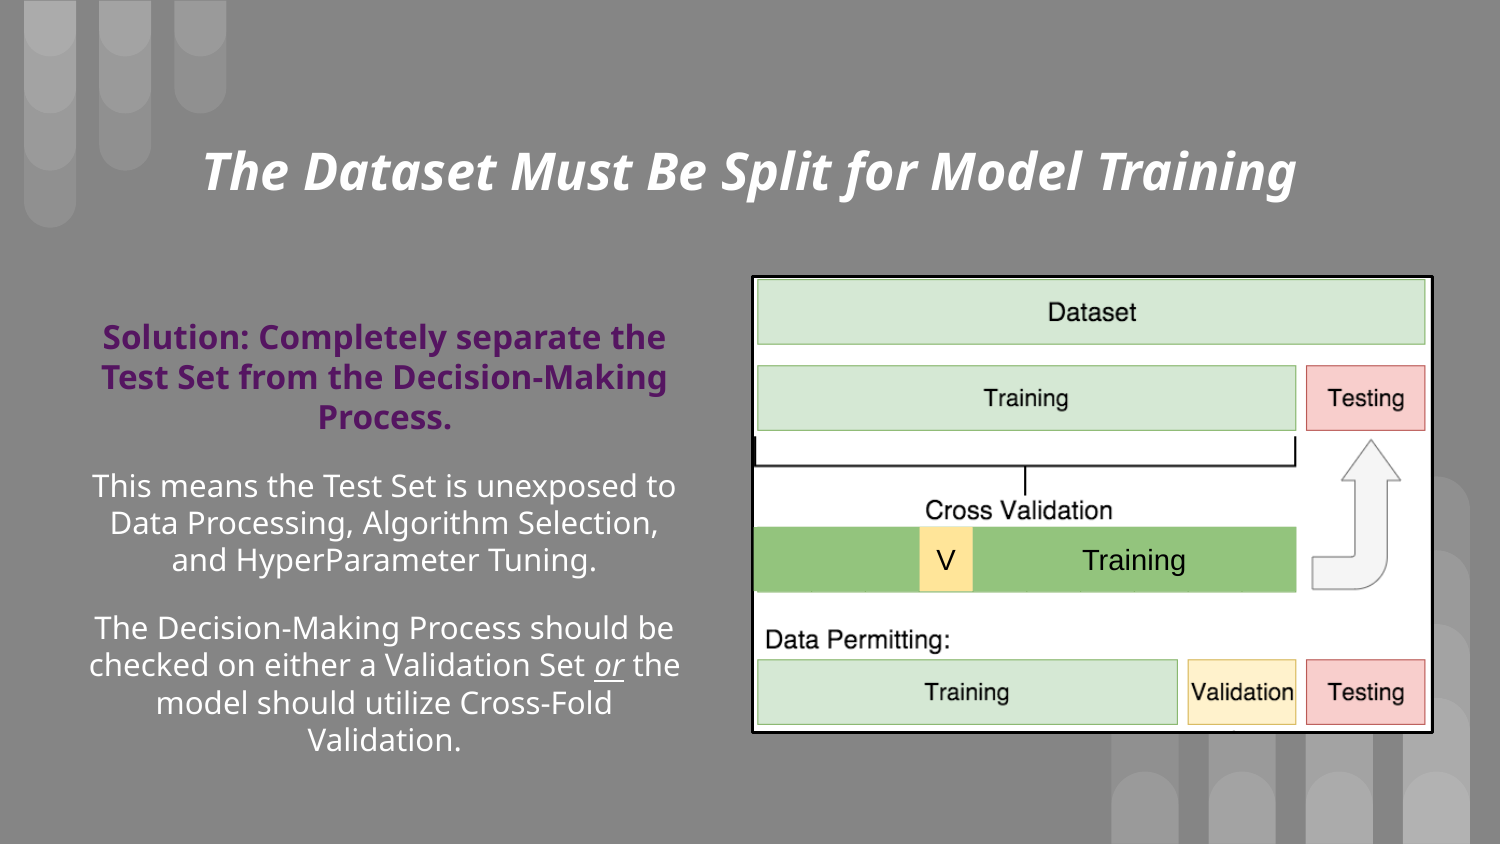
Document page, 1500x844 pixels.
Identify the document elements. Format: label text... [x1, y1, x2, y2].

list Solution: Completely separate the Test Set from the Decision-Making Process. This means the Test Set is unexposed to Data Processing, Algorithm Selection, and HyperParameter Tuning. The Decision-Making Process should be checked on either a Validation Set or the model should utilize Cross-Fold Validation. [66, 301, 703, 709]
picture [753, 278, 1431, 732]
title The Dataset Must Be Split for Model Training [171, 131, 1329, 209]
